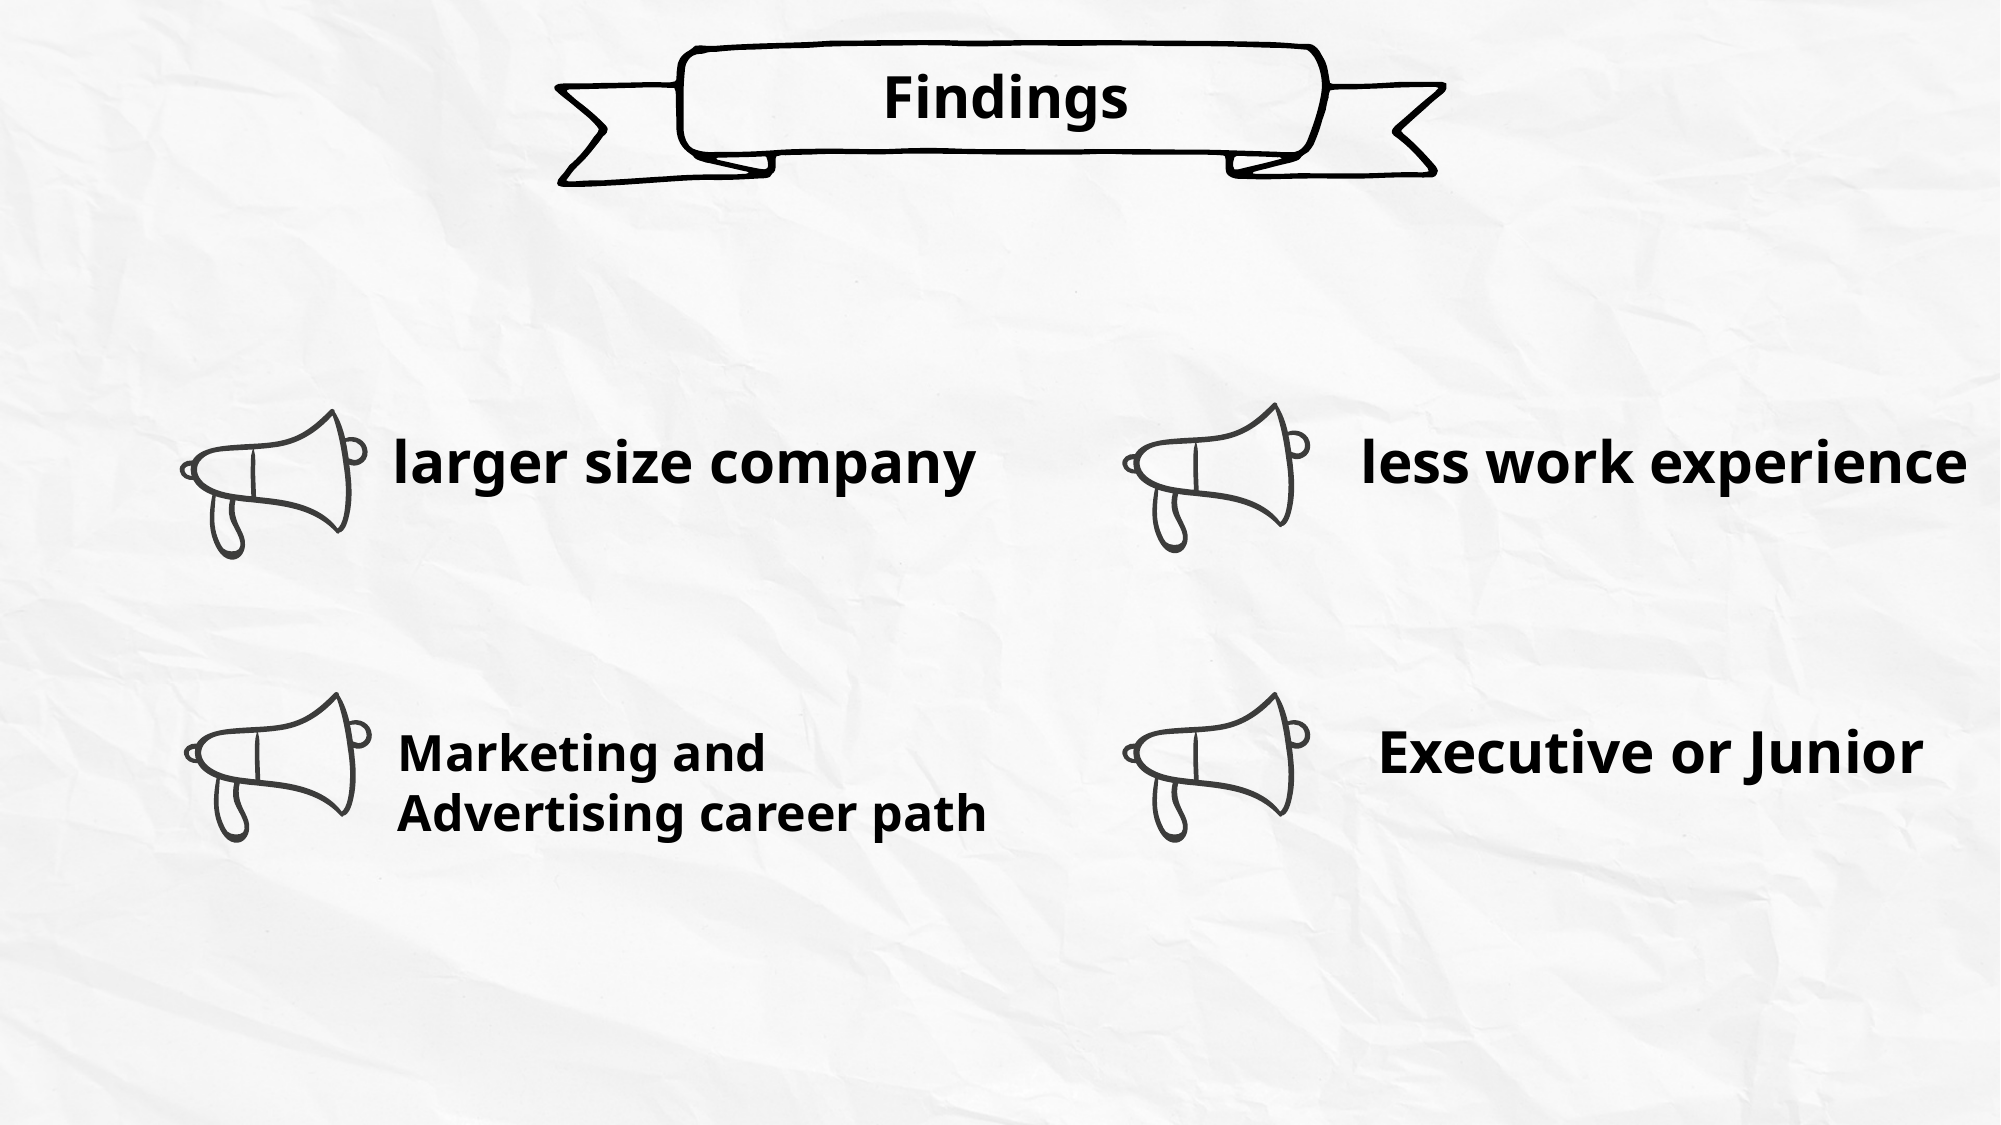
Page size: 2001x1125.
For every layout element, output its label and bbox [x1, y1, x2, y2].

text_box [1121, 402, 1978, 843]
text_box [553, 40, 1447, 187]
text_box [179, 408, 1069, 851]
